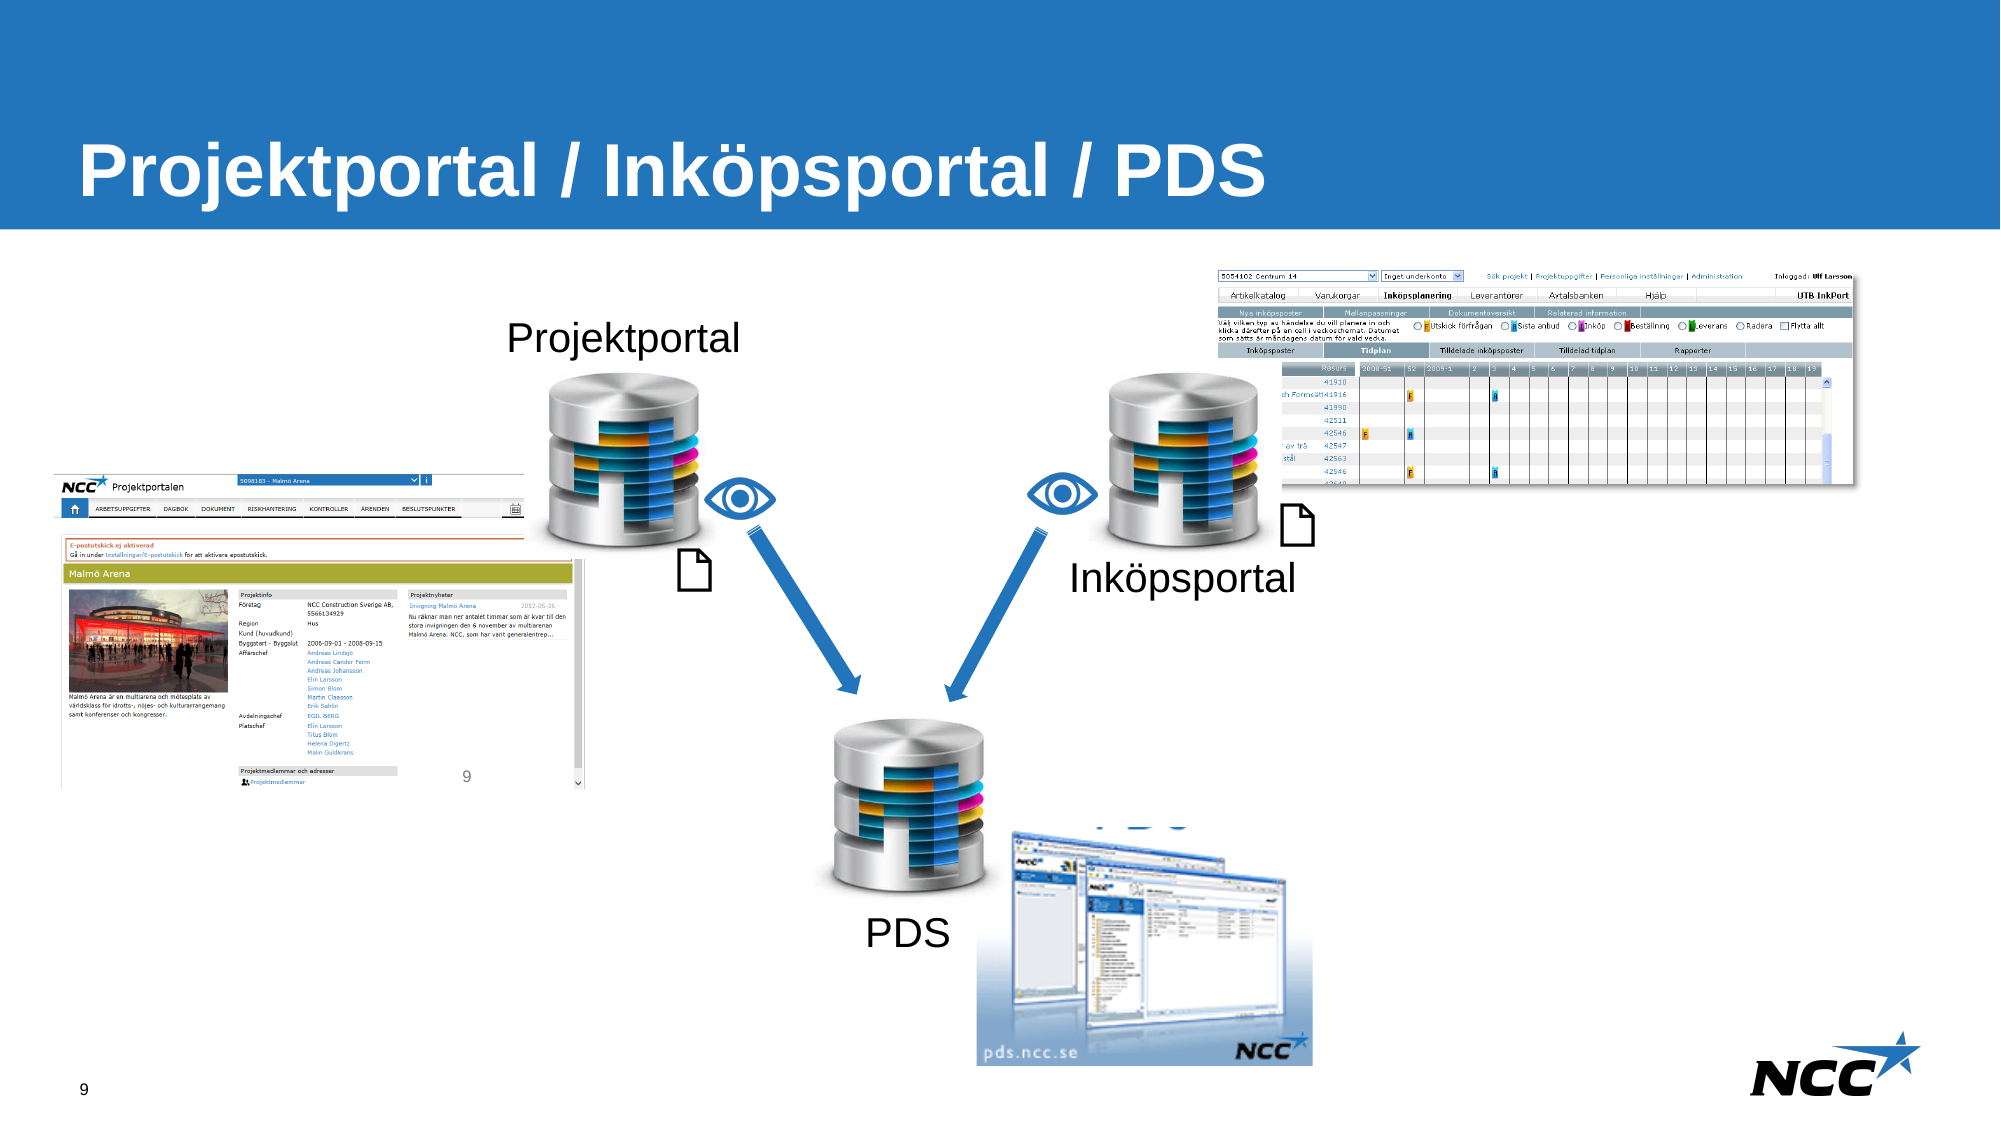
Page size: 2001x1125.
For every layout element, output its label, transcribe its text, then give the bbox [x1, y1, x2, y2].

picture [1216, 268, 1864, 494]
text_box [942, 543, 1045, 704]
picture [697, 456, 783, 542]
picture [668, 543, 721, 597]
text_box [490, 308, 758, 559]
picture [1271, 498, 1324, 552]
slide_number 9 [64, 1067, 137, 1111]
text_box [1053, 360, 1313, 611]
title Projektportal / Inköpsportal / PDS [63, 32, 1932, 213]
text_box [809, 706, 1008, 965]
text_box [761, 551, 864, 697]
picture [1019, 450, 1105, 536]
picture [1750, 1031, 1921, 1096]
picture [54, 473, 598, 789]
picture [976, 827, 1313, 1066]
